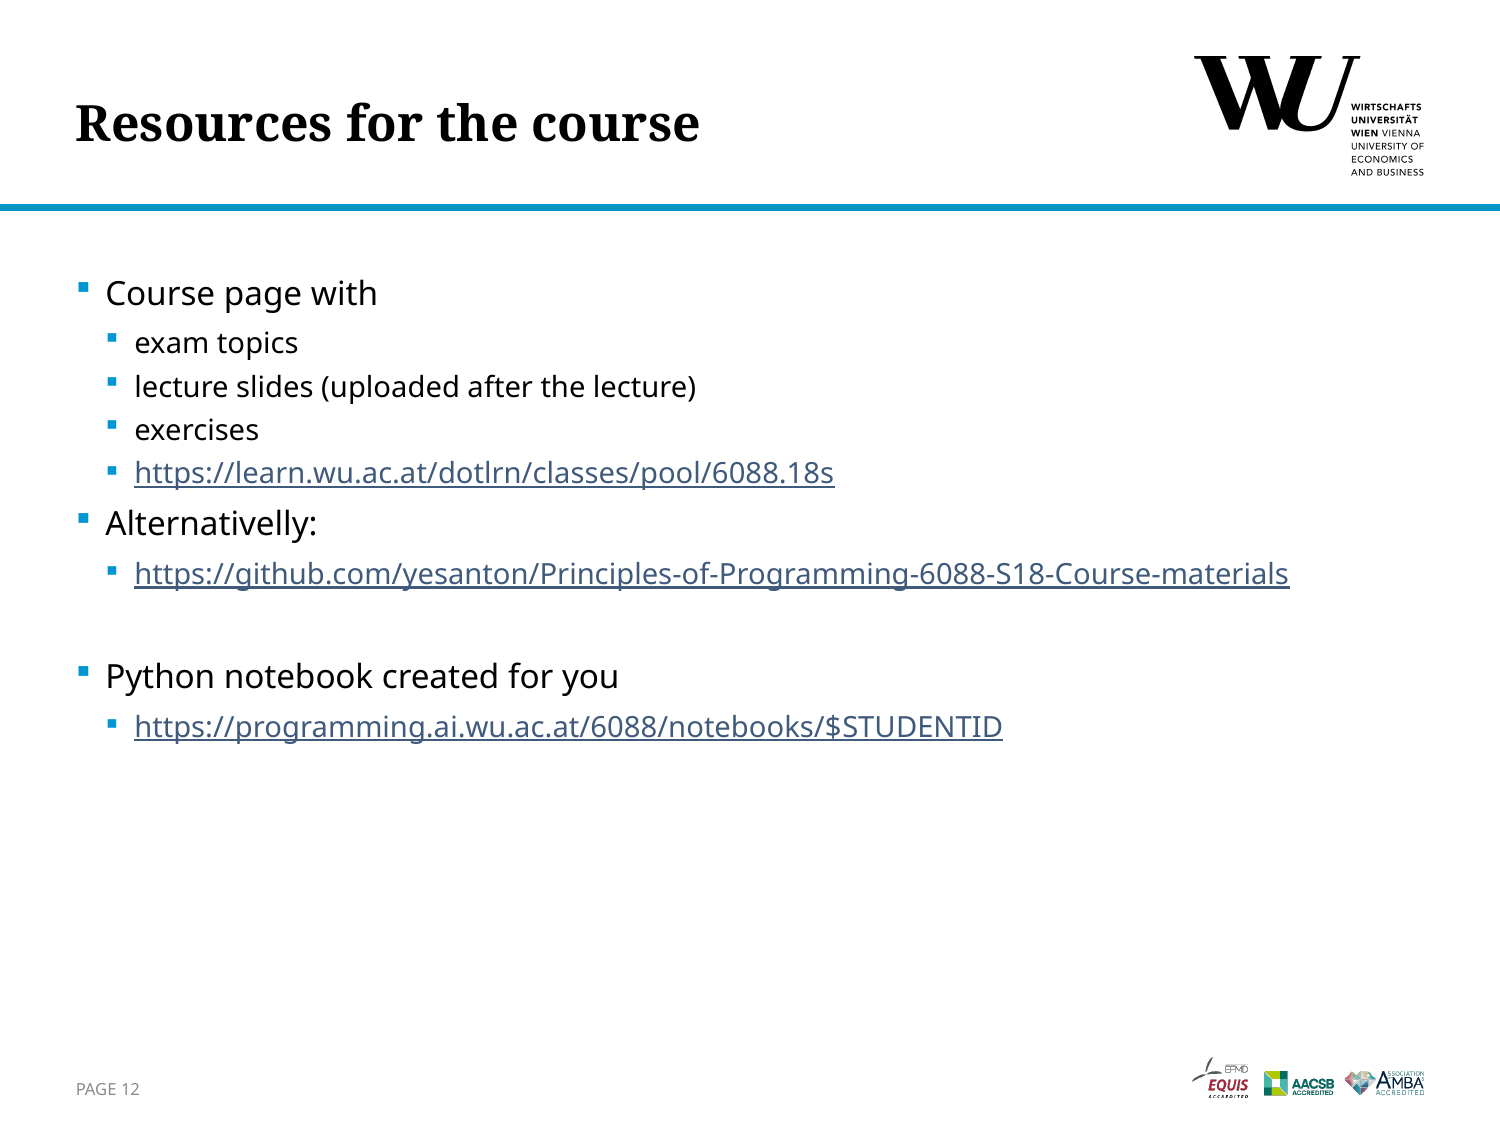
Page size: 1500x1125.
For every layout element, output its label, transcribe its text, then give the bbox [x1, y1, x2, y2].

list Course page with exam topics lecture slides (uploaded after the lecture) exercises https://learn.wu.ac.at/dotlrn/classes/pool/6088.18s Alternativelly: https://github.com/yesanton/Principles-of-Programming-6088-S18-Course-materials Python notebook created for you https://programming.ai.wu.ac.at/6088/notebooks/$STUDENTID [75, 264, 1417, 1024]
slide_number Page 12 [75, 1065, 223, 1117]
picture [1192, 1057, 1424, 1098]
picture [1194, 56, 1424, 178]
title Resources for the course [75, 36, 1134, 206]
